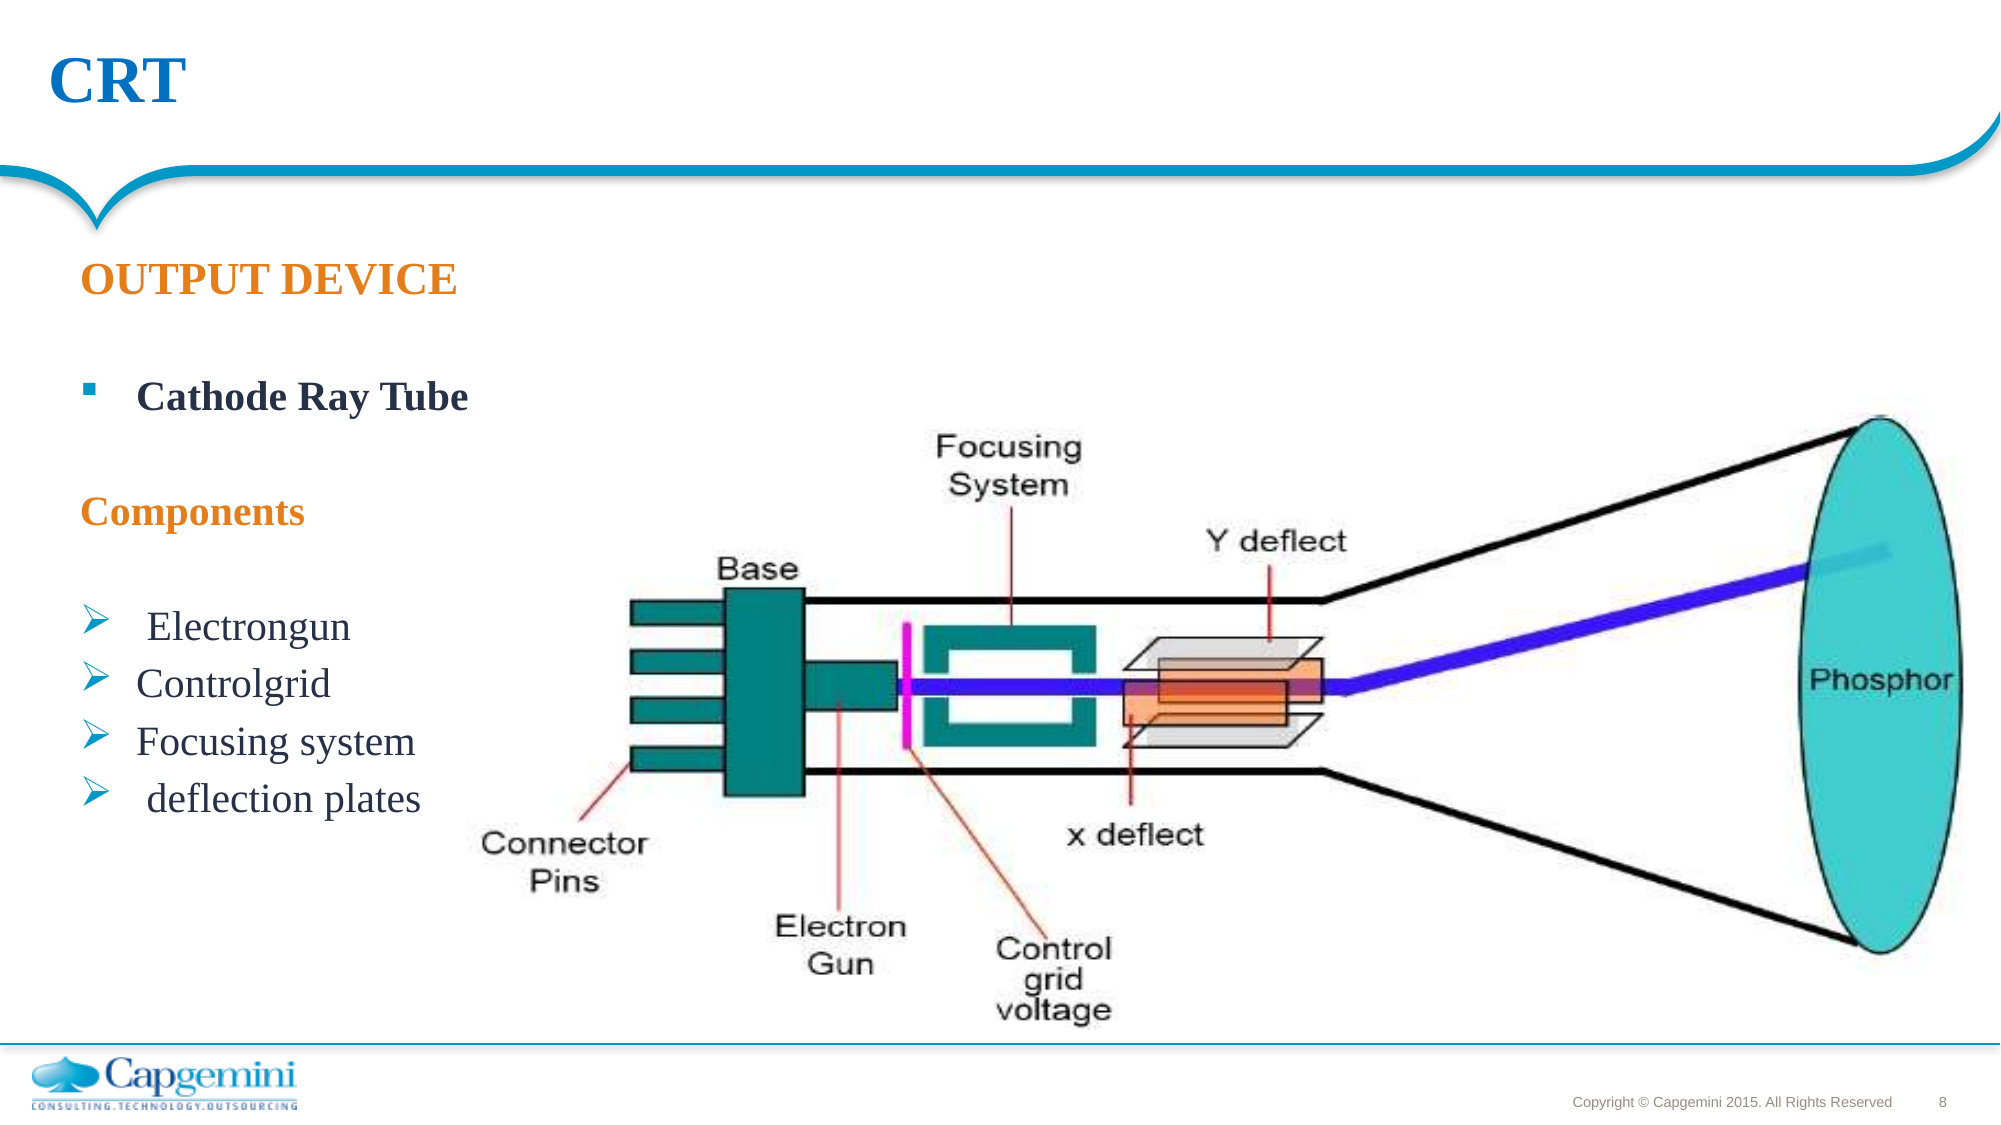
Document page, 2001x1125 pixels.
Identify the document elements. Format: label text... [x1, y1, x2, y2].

picture [32, 1056, 297, 1110]
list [449, 398, 1969, 1031]
list OUTPUT DEVICE Cathode Ray Tube Components Electrongun Controlgrid Focusing system deflection plates [62, 243, 2000, 349]
title CRT [0, 0, 2000, 165]
